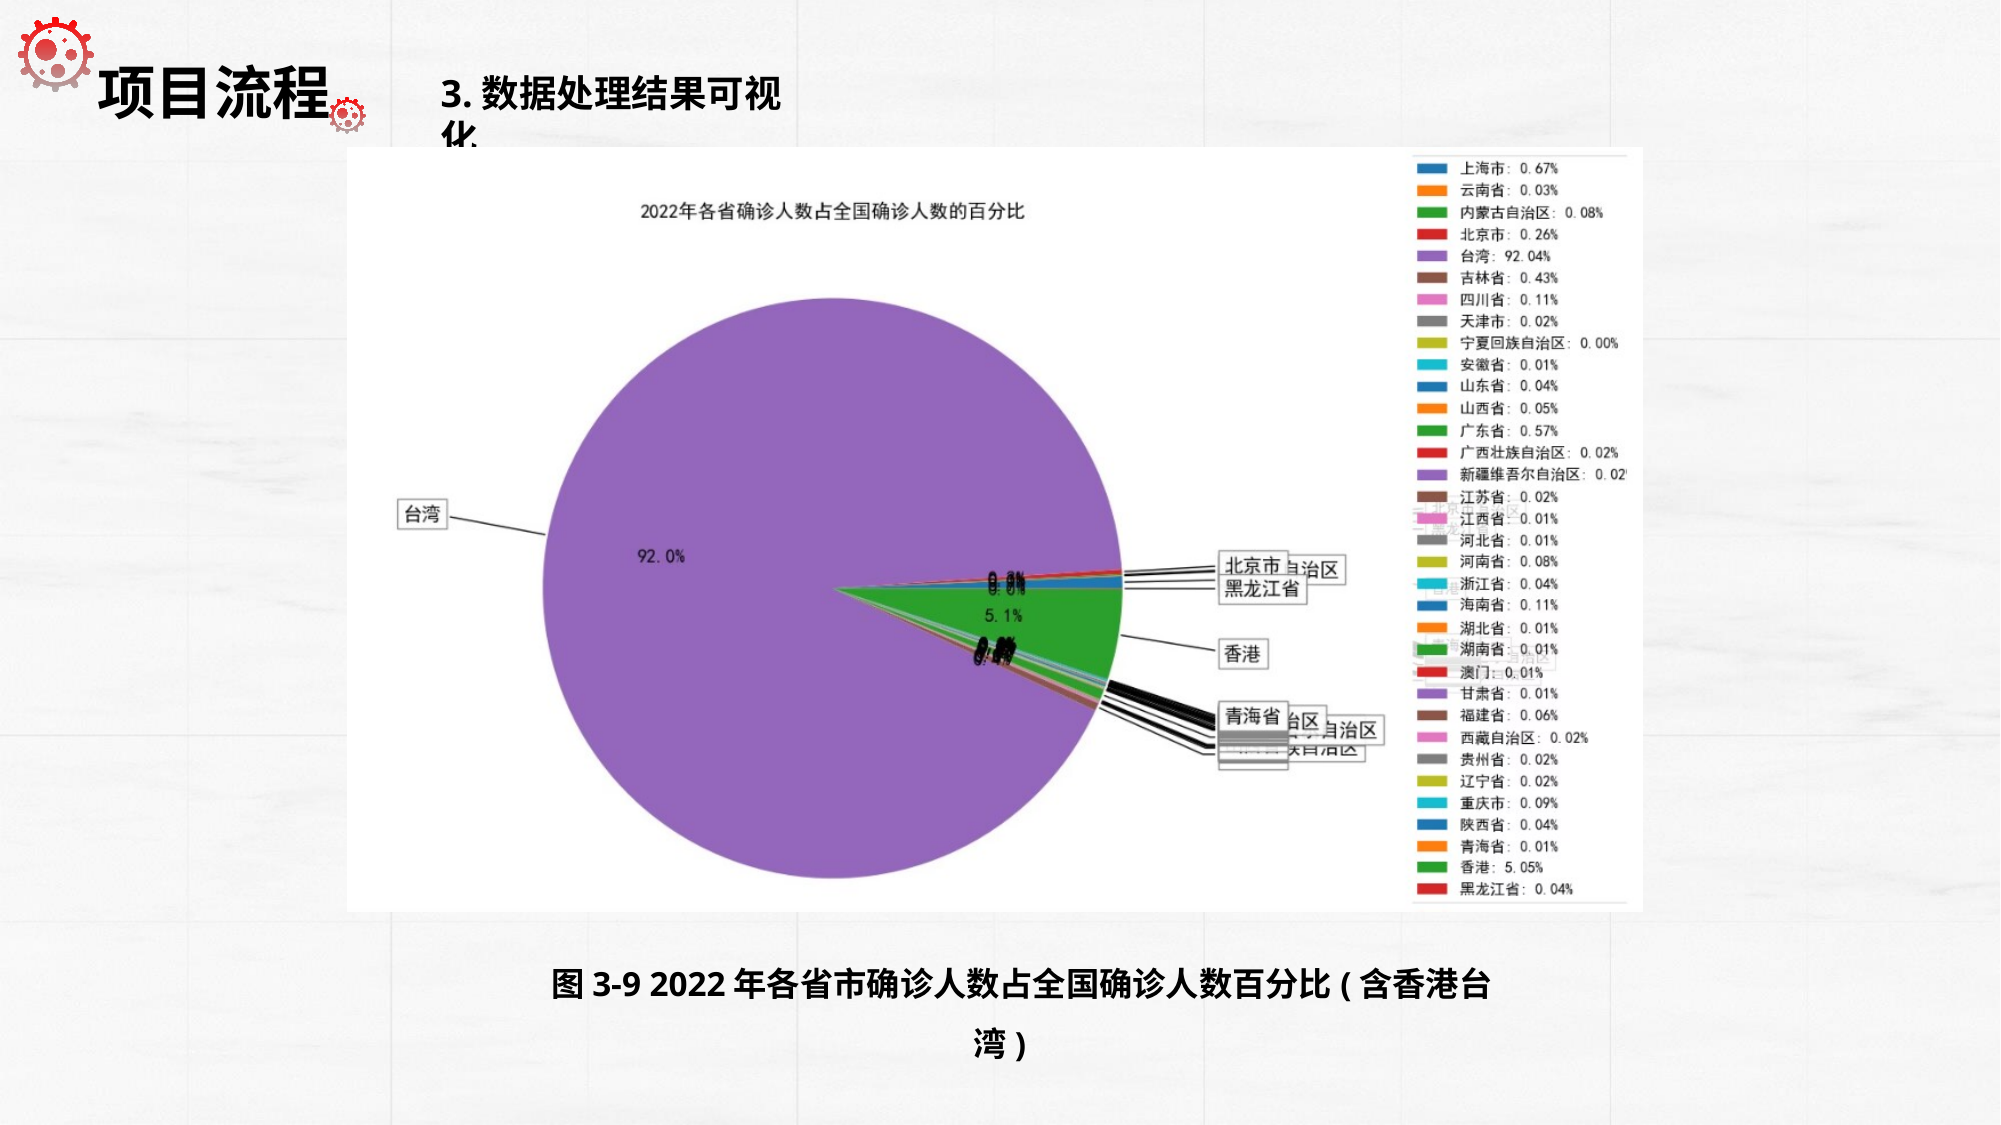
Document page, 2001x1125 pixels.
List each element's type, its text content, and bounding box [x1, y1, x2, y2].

text_box 3.数据处理结果可视化 [425, 62, 831, 147]
text_box [17, 16, 94, 93]
picture [0, 0, 2001, 1125]
text_box 图3-9 2022年各省市确诊人数占全国确诊人数百分比(含香港台湾) [470, 936, 1530, 1071]
text_box 项目流程 [55, 57, 376, 137]
